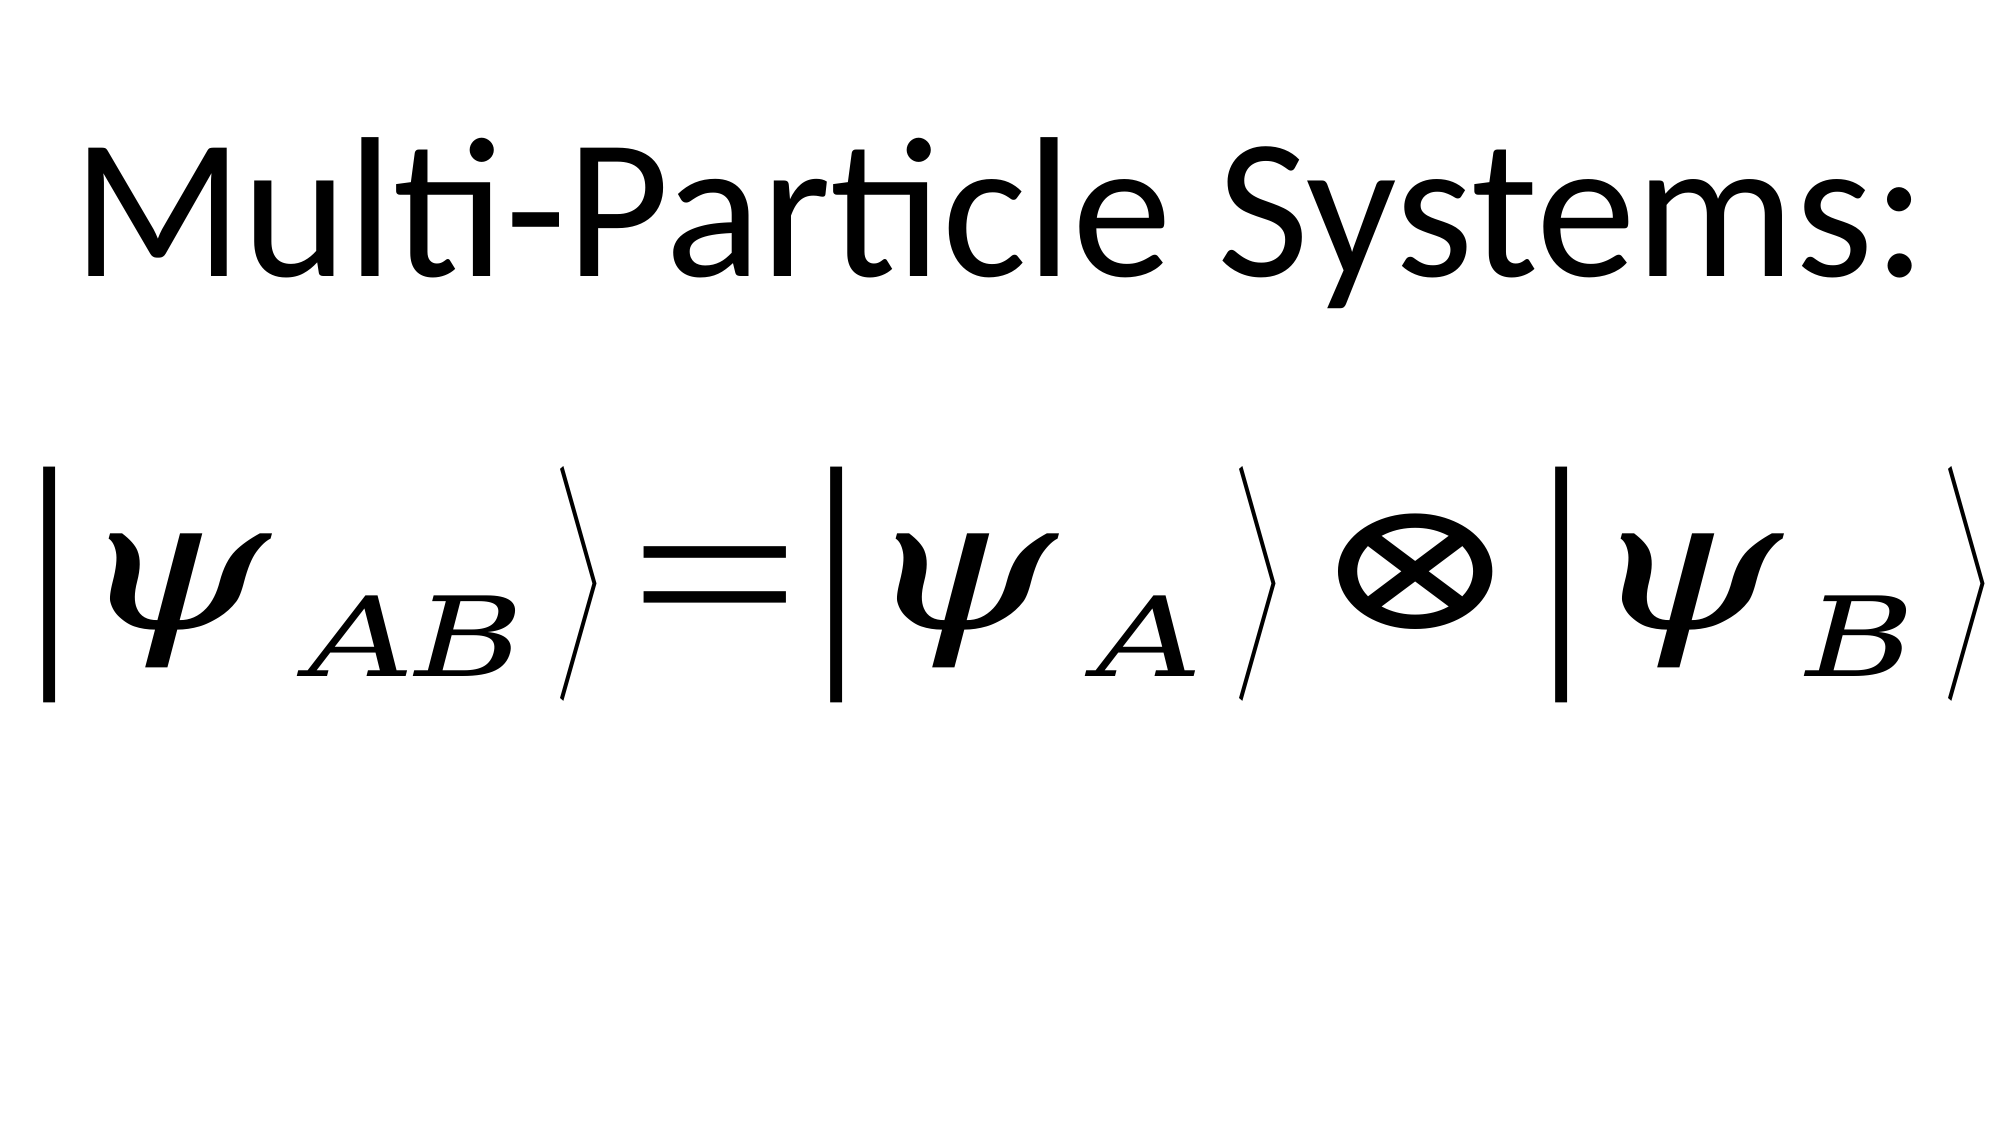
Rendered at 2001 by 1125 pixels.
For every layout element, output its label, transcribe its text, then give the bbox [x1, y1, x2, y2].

text_box Multi-Particle Systems: [0, 68, 2000, 324]
